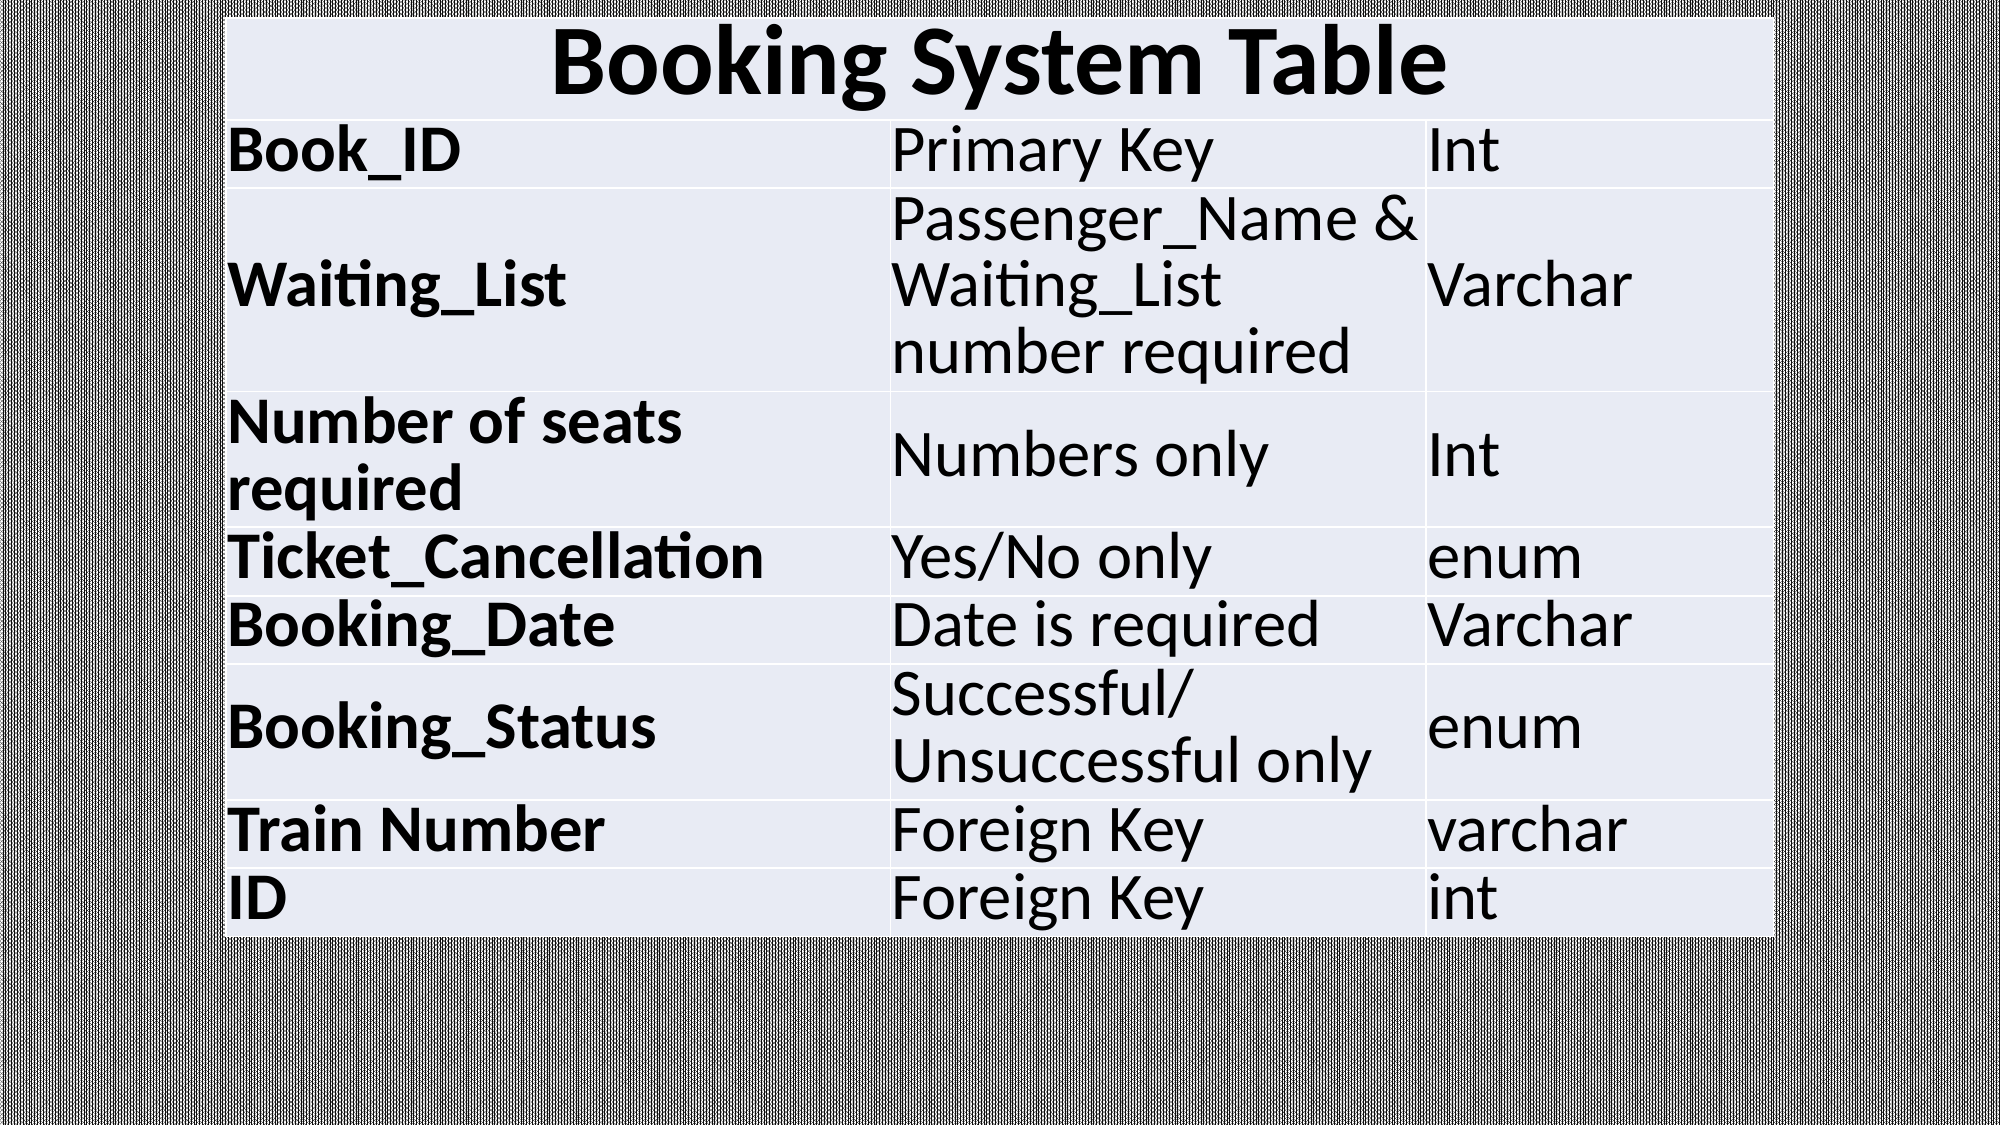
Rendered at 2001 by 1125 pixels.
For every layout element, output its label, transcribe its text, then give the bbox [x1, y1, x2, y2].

table_cell int [1427, 869, 1773, 936]
table_cell Successful/Unsuccessful only [891, 665, 1425, 799]
table_cell Numbers only [891, 392, 1425, 526]
table_cell Foreign Key [891, 801, 1425, 867]
table_cell Date is required [891, 597, 1425, 663]
table_cell Passenger_Name & Waiting_List number required [891, 189, 1425, 391]
table_cell ID [227, 869, 890, 936]
table_cell Book_ID [227, 121, 890, 187]
table_cell Train Number [227, 801, 890, 867]
table_cell enum [1427, 528, 1773, 595]
table_cell Primary Key [891, 121, 1425, 187]
table_cell Waiting_List [227, 189, 890, 391]
table_header Booking System Table [227, 19, 1773, 119]
table_cell varchar [1427, 801, 1773, 867]
table_cell Booking_Date [227, 597, 890, 663]
table_cell Booking_Status [227, 665, 890, 799]
table_cell Int [1427, 392, 1773, 526]
table_cell Int [1427, 121, 1773, 187]
table_cell Ticket_Cancellation [227, 528, 890, 595]
table_cell Yes/No only [891, 528, 1425, 595]
table_cell Foreign Key [891, 869, 1425, 936]
table_cell Varchar [1427, 597, 1773, 663]
table_cell Varchar [1427, 189, 1773, 391]
table_cell enum [1427, 665, 1773, 799]
table_cell Number of seats required [227, 392, 890, 526]
